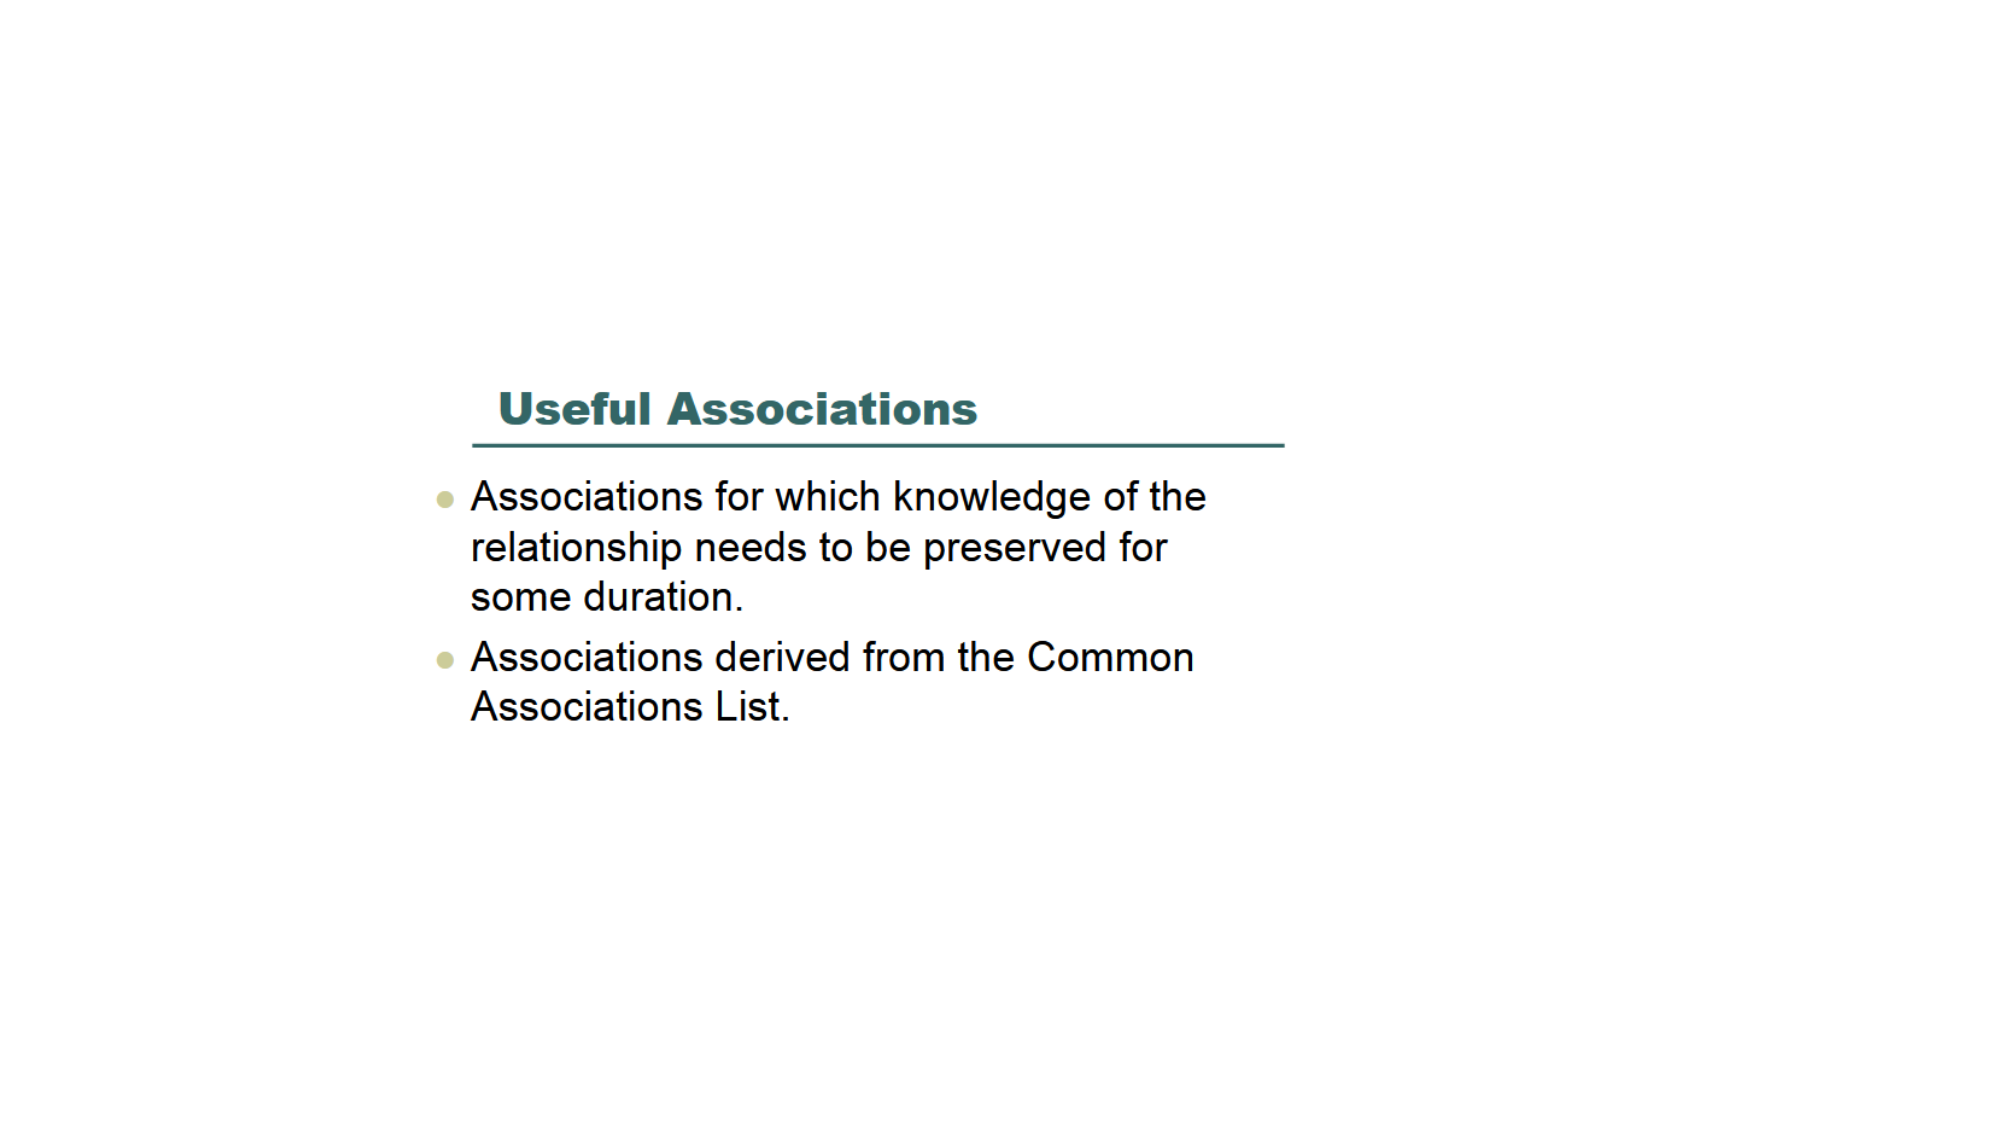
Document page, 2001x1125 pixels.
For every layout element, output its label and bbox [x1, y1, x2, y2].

list [429, 332, 1296, 825]
